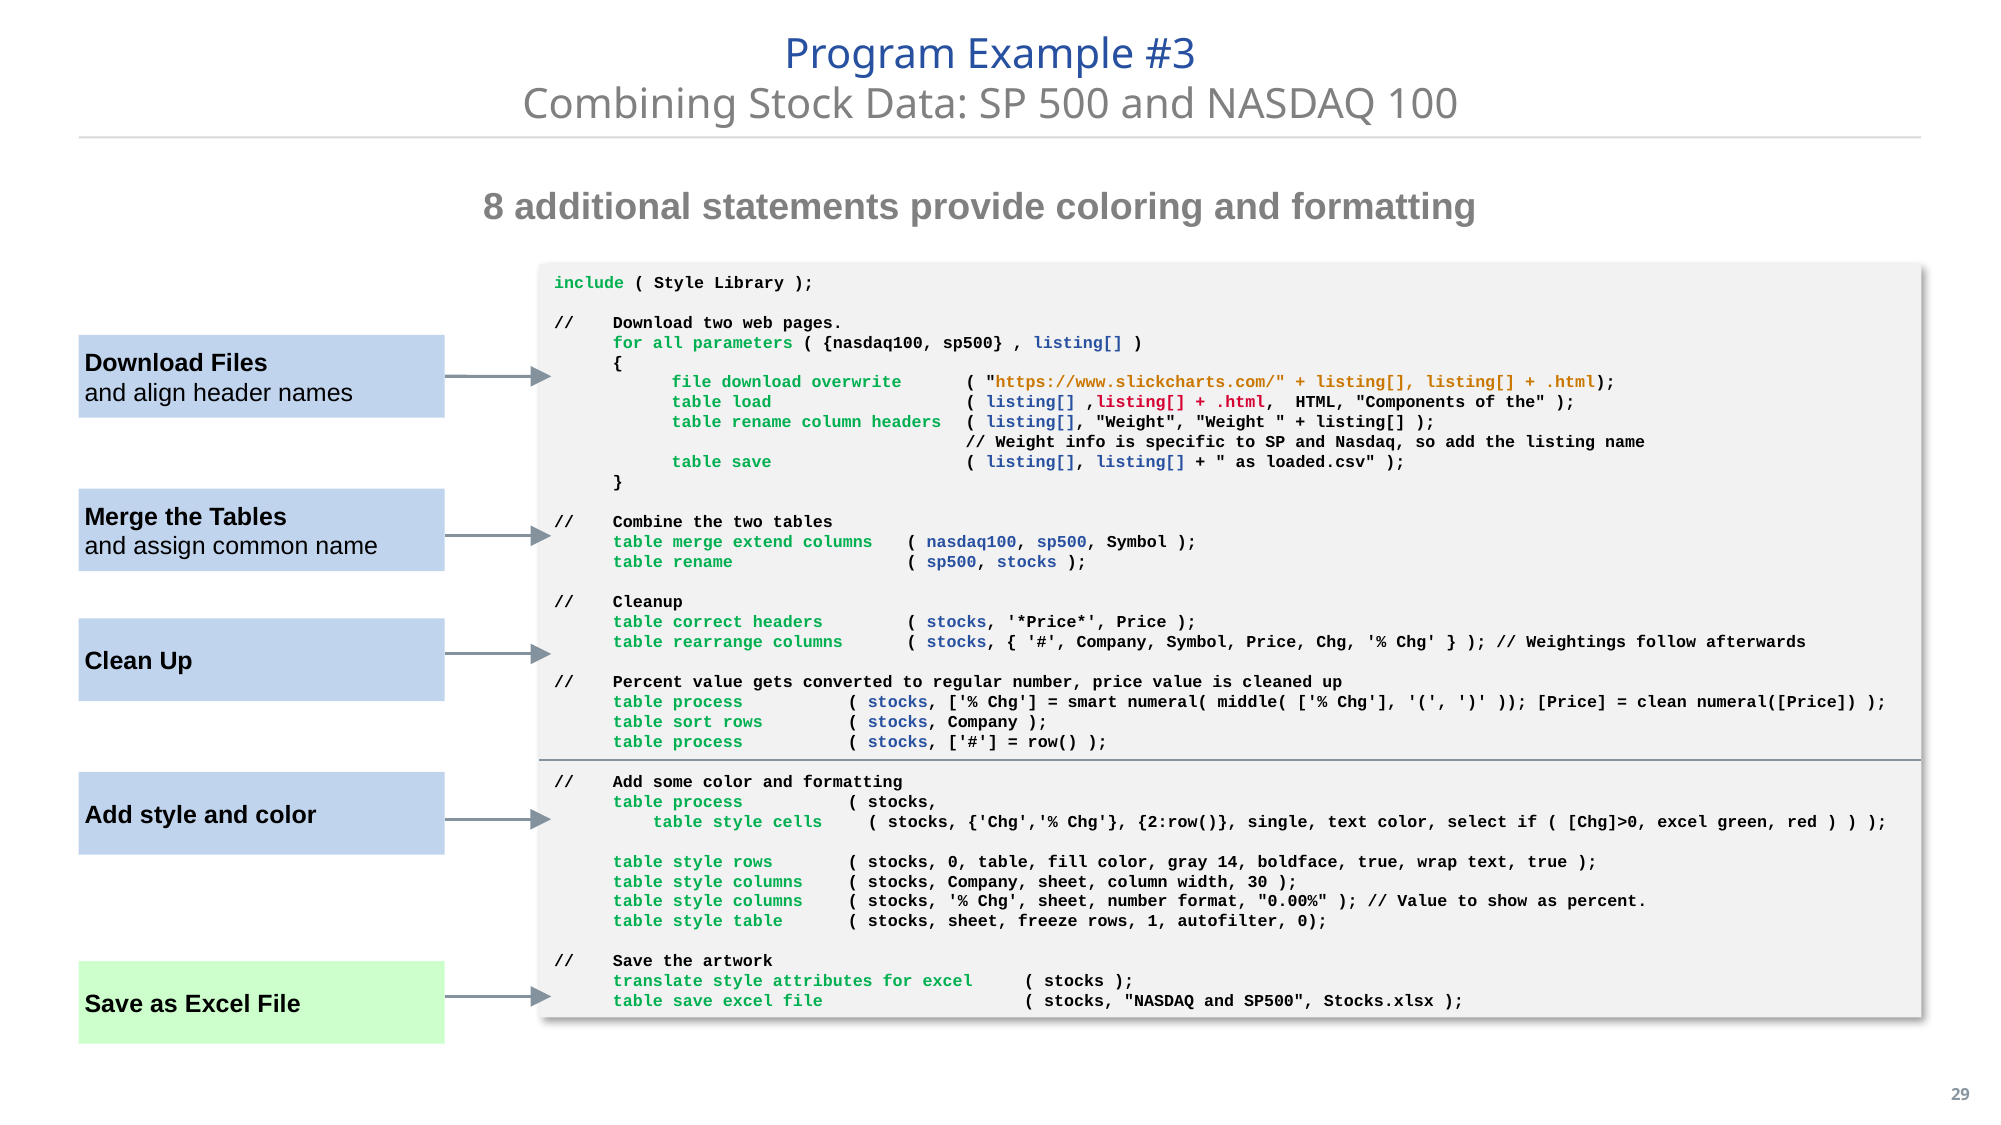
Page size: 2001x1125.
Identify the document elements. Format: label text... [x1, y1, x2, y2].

text_box 8 additional statements provide coloring and formatting [468, 174, 1567, 235]
text_box Clean Up [77, 616, 447, 703]
text_box Merge the Tables and assign common name [77, 486, 447, 573]
text_box Download Files and align header names [77, 333, 447, 420]
text_box include ( Style Library ); // Download two web pages. for all parameters ( {nasdaq100, sp500} , listing[] ) { file download overwrite ( "https://www.slickcharts.com/" + listing[], listing[] + .html); table load ( listing[] ,listing[] + .html, HTML, "Components of the" ); table rename column headers ( listing[], "Weight", "Weight " + listing[] ); // Weight info is specific to SP and Nasdaq, so add the listing name table save ( listing[], listing[] + " as loaded.csv" ); } // Combine the two tables table merge extend columns ( nasdaq100, sp500, Symbol ); table rename ( sp500, stocks ); // Cleanup table correct headers ( stocks, '*Price*', Price ); table rearrange columns ( stocks, { '#', Company, Symbol, Price, Chg, '% Chg' } ); // Weightings follow afterwards // Percent value gets converted to regular number, price value is cleaned up table process ( stocks, ['% Chg'] = smart numeral( middle( ['% Chg'], '(', ')' )); [Price] = clean numeral([Price]) ); table sort rows ( stocks, Company ); table process ( stocks, ['#'] = row() ); // Add some color and formatting table process ( stocks, table style cells ( stocks, {'Chg','% Chg'}, {2:row()}, single, text color, select if ( [Chg]>0, excel green, red ) ) ); table style rows ( stocks, 0, table, fill color, gray 14, boldface, true, wrap text, true ); table style columns ( stocks, Company, sheet, column width, 30 ); table style columns ( stocks, '% Chg', sheet, number format, "0.00%" ); // Value to show as percent. table style table ( stocks, sheet, freeze rows, 1, autofilter, 0); // Save the artwork translate style attributes for excel ( stocks ); table save excel file ( stocks, "NASDAQ and SP500", Stocks.xlsx ); [539, 764, 1922, 1018]
title Program Example #3 Combining Stock Data: SP 500 and NASDAQ 100 [76, 19, 1920, 138]
text_box include ( Style Library ); // Download two web pages. for all parameters ( {nasdaq100, sp500} , listing[] ) { file download overwrite ( "https://www.slickcharts.com/" + listing[], listing[] + .html); table load ( listing[] ,listing[] + .html, HTML, "Components of the" ); table rename column headers ( listing[], "Weight", "Weight " + listing[] ); // Weight info is specific to SP and Nasdaq, so add the listing name table save ( listing[], listing[] + " as loaded.csv" ); } // Combine the two tables table merge extend columns ( nasdaq100, sp500, Symbol ); table rename ( sp500, stocks ); // Cleanup table correct headers ( stocks, '*Price*', Price ); table rearrange columns ( stocks, { '#', Company, Symbol, Price, Chg, '% Chg' } ); // Weightings follow afterwards // Percent value gets converted to regular number, price value is cleaned up table process ( stocks, ['% Chg'] = smart numeral( middle( ['% Chg'], '(', ')' )); [Price] = clean numeral([Price]) ); table sort rows ( stocks, Company ); table process ( stocks, ['#'] = row() ); // Add some color and formatting table process ( stocks, table style cells ( stocks, {'Chg','% Chg'}, {2:row()}, single, text color, select if ( [Chg]>0, excel green, red ) ) ); table style rows ( stocks, 0, table, fill color, gray 14, boldface, true, wrap text, true ); table style columns ( stocks, Company, sheet, column width, 30 ); table style columns ( stocks, '% Chg', sheet, number format, "0.00%" ); // Value to show as percent. table style table ( stocks, sheet, freeze rows, 1, autofilter, 0); // Save the artwork translate style attributes for excel ( stocks ); table save excel file ( stocks, "NASDAQ and SP500", Stocks.xlsx ); [539, 264, 1922, 759]
text_box Add style and color [77, 770, 447, 857]
text_box Save as Excel File [77, 959, 447, 1046]
